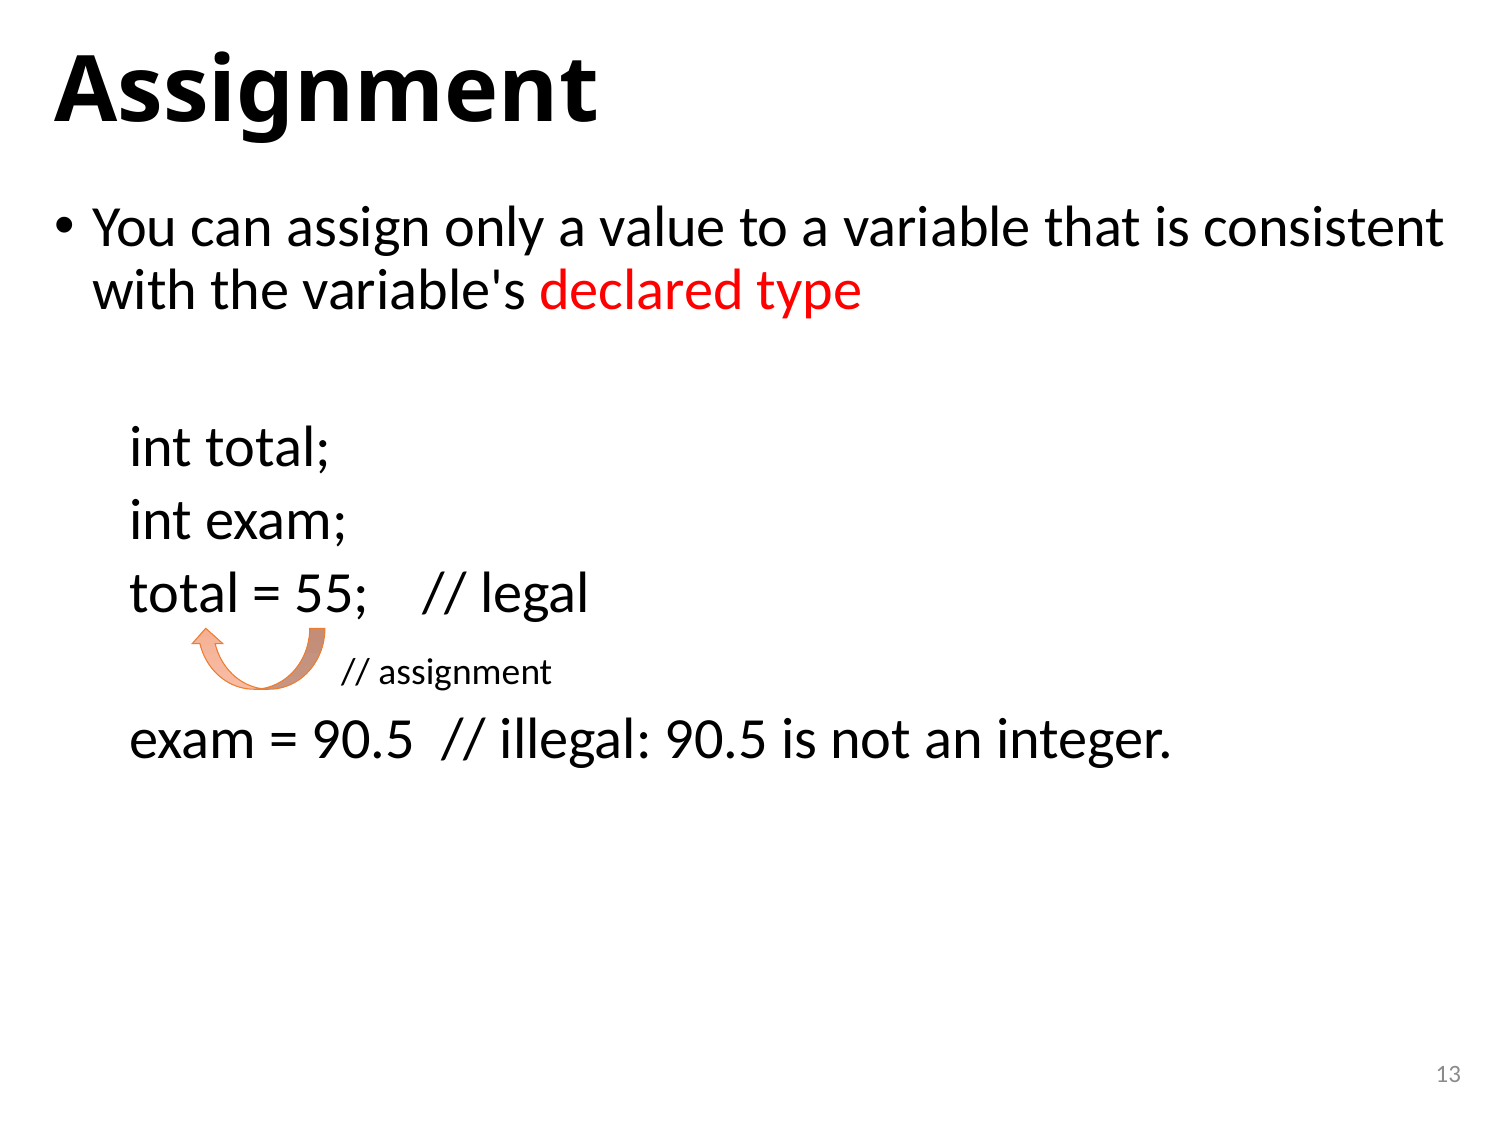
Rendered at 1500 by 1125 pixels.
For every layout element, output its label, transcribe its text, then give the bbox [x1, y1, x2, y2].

slide_number 13 [1138, 1042, 1477, 1103]
text_box [191, 627, 326, 690]
title Assignment [39, 22, 1461, 161]
list You can assign only a value to a variable that is consistent with the variable's declared type int total; int exam; total = 55; // legal exam = 90.5 // illegal: 90.5 is not an integer. [39, 188, 1461, 1085]
text_box // assignment [326, 639, 568, 700]
